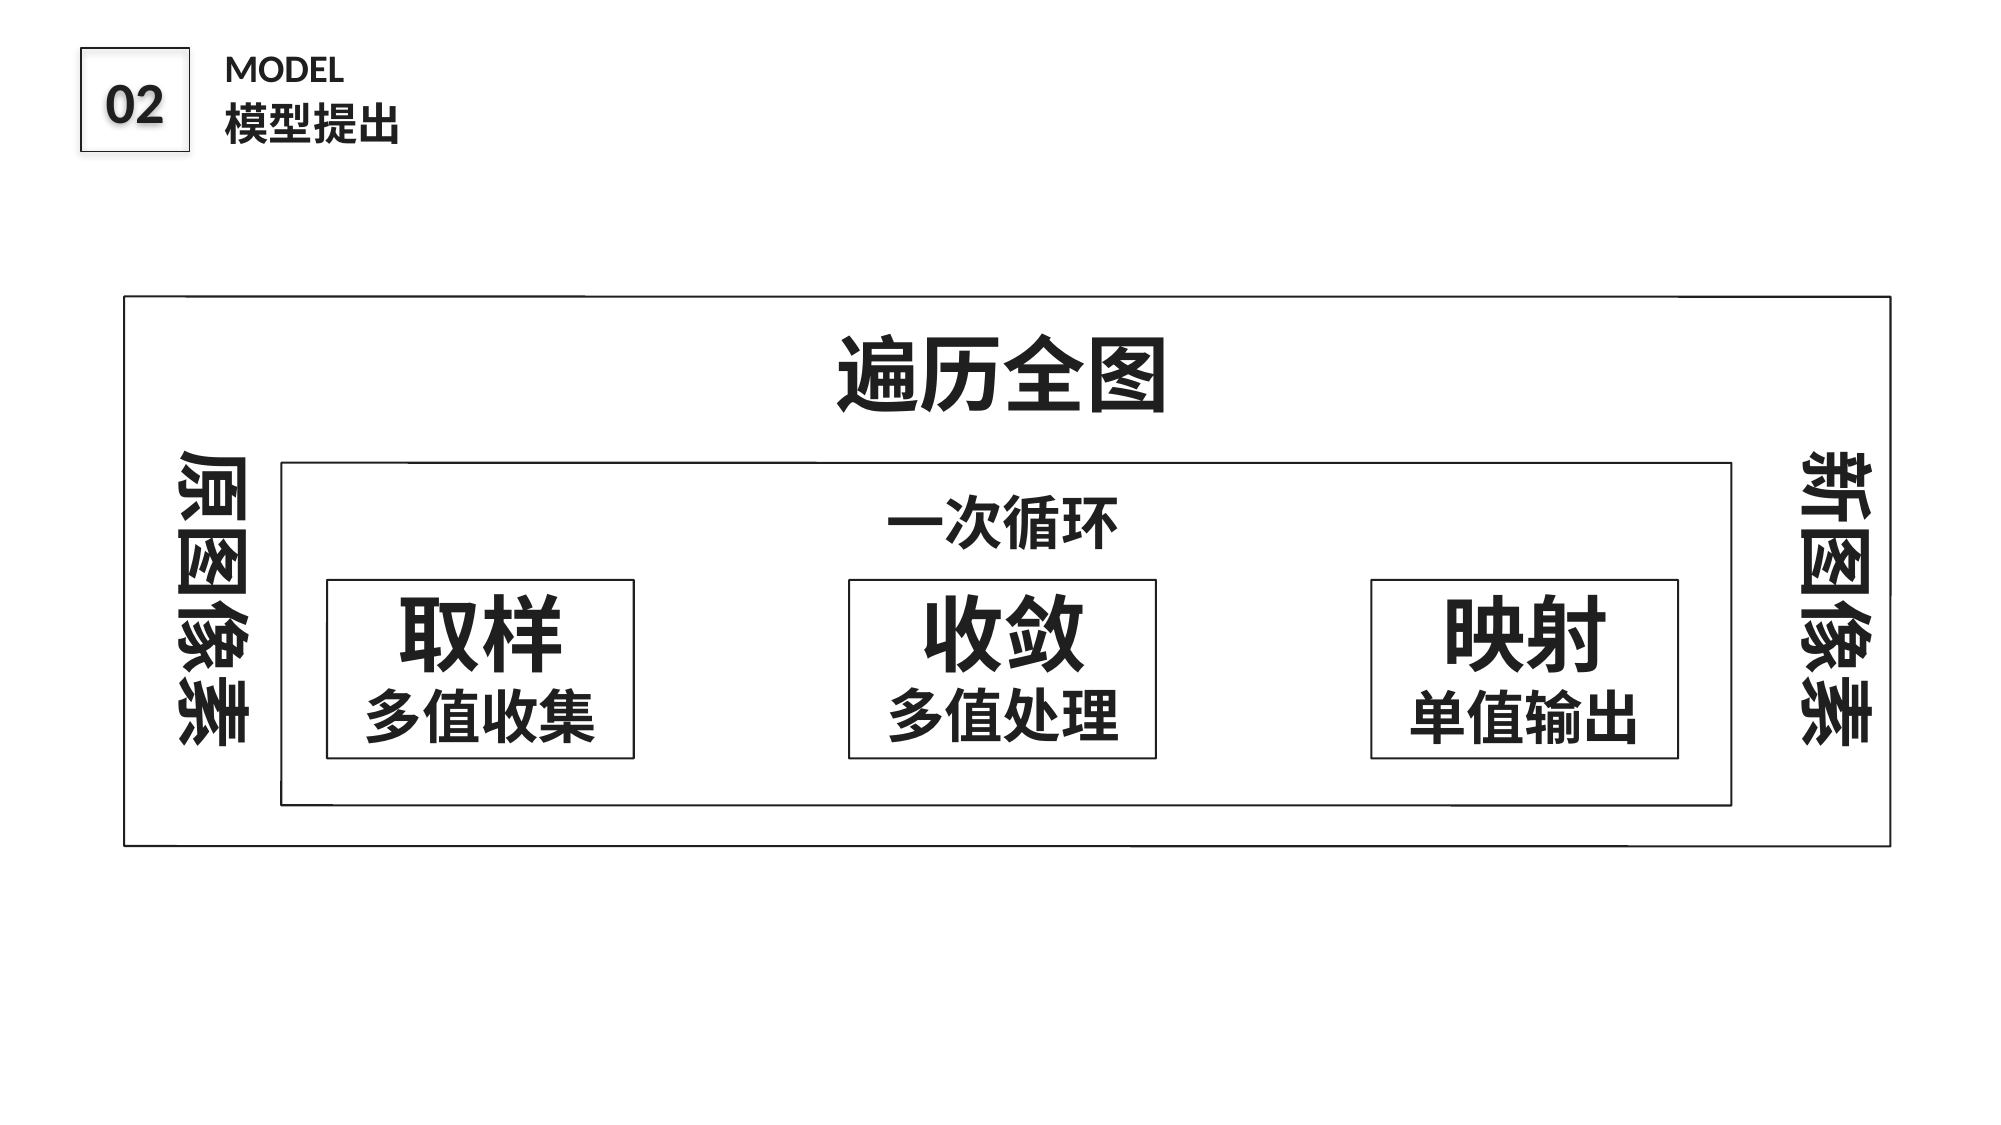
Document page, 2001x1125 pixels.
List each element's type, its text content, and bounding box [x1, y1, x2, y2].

text_box 单值输出 [1386, 673, 1663, 759]
text_box 多值处理 [864, 671, 1141, 757]
text_box 多值收集 [342, 672, 619, 758]
text_box MODEL 模型提出 [204, 29, 677, 159]
text_box [121, 294, 1893, 849]
text_box 遍历全图 [735, 315, 1270, 430]
text_box 02 [80, 47, 190, 152]
